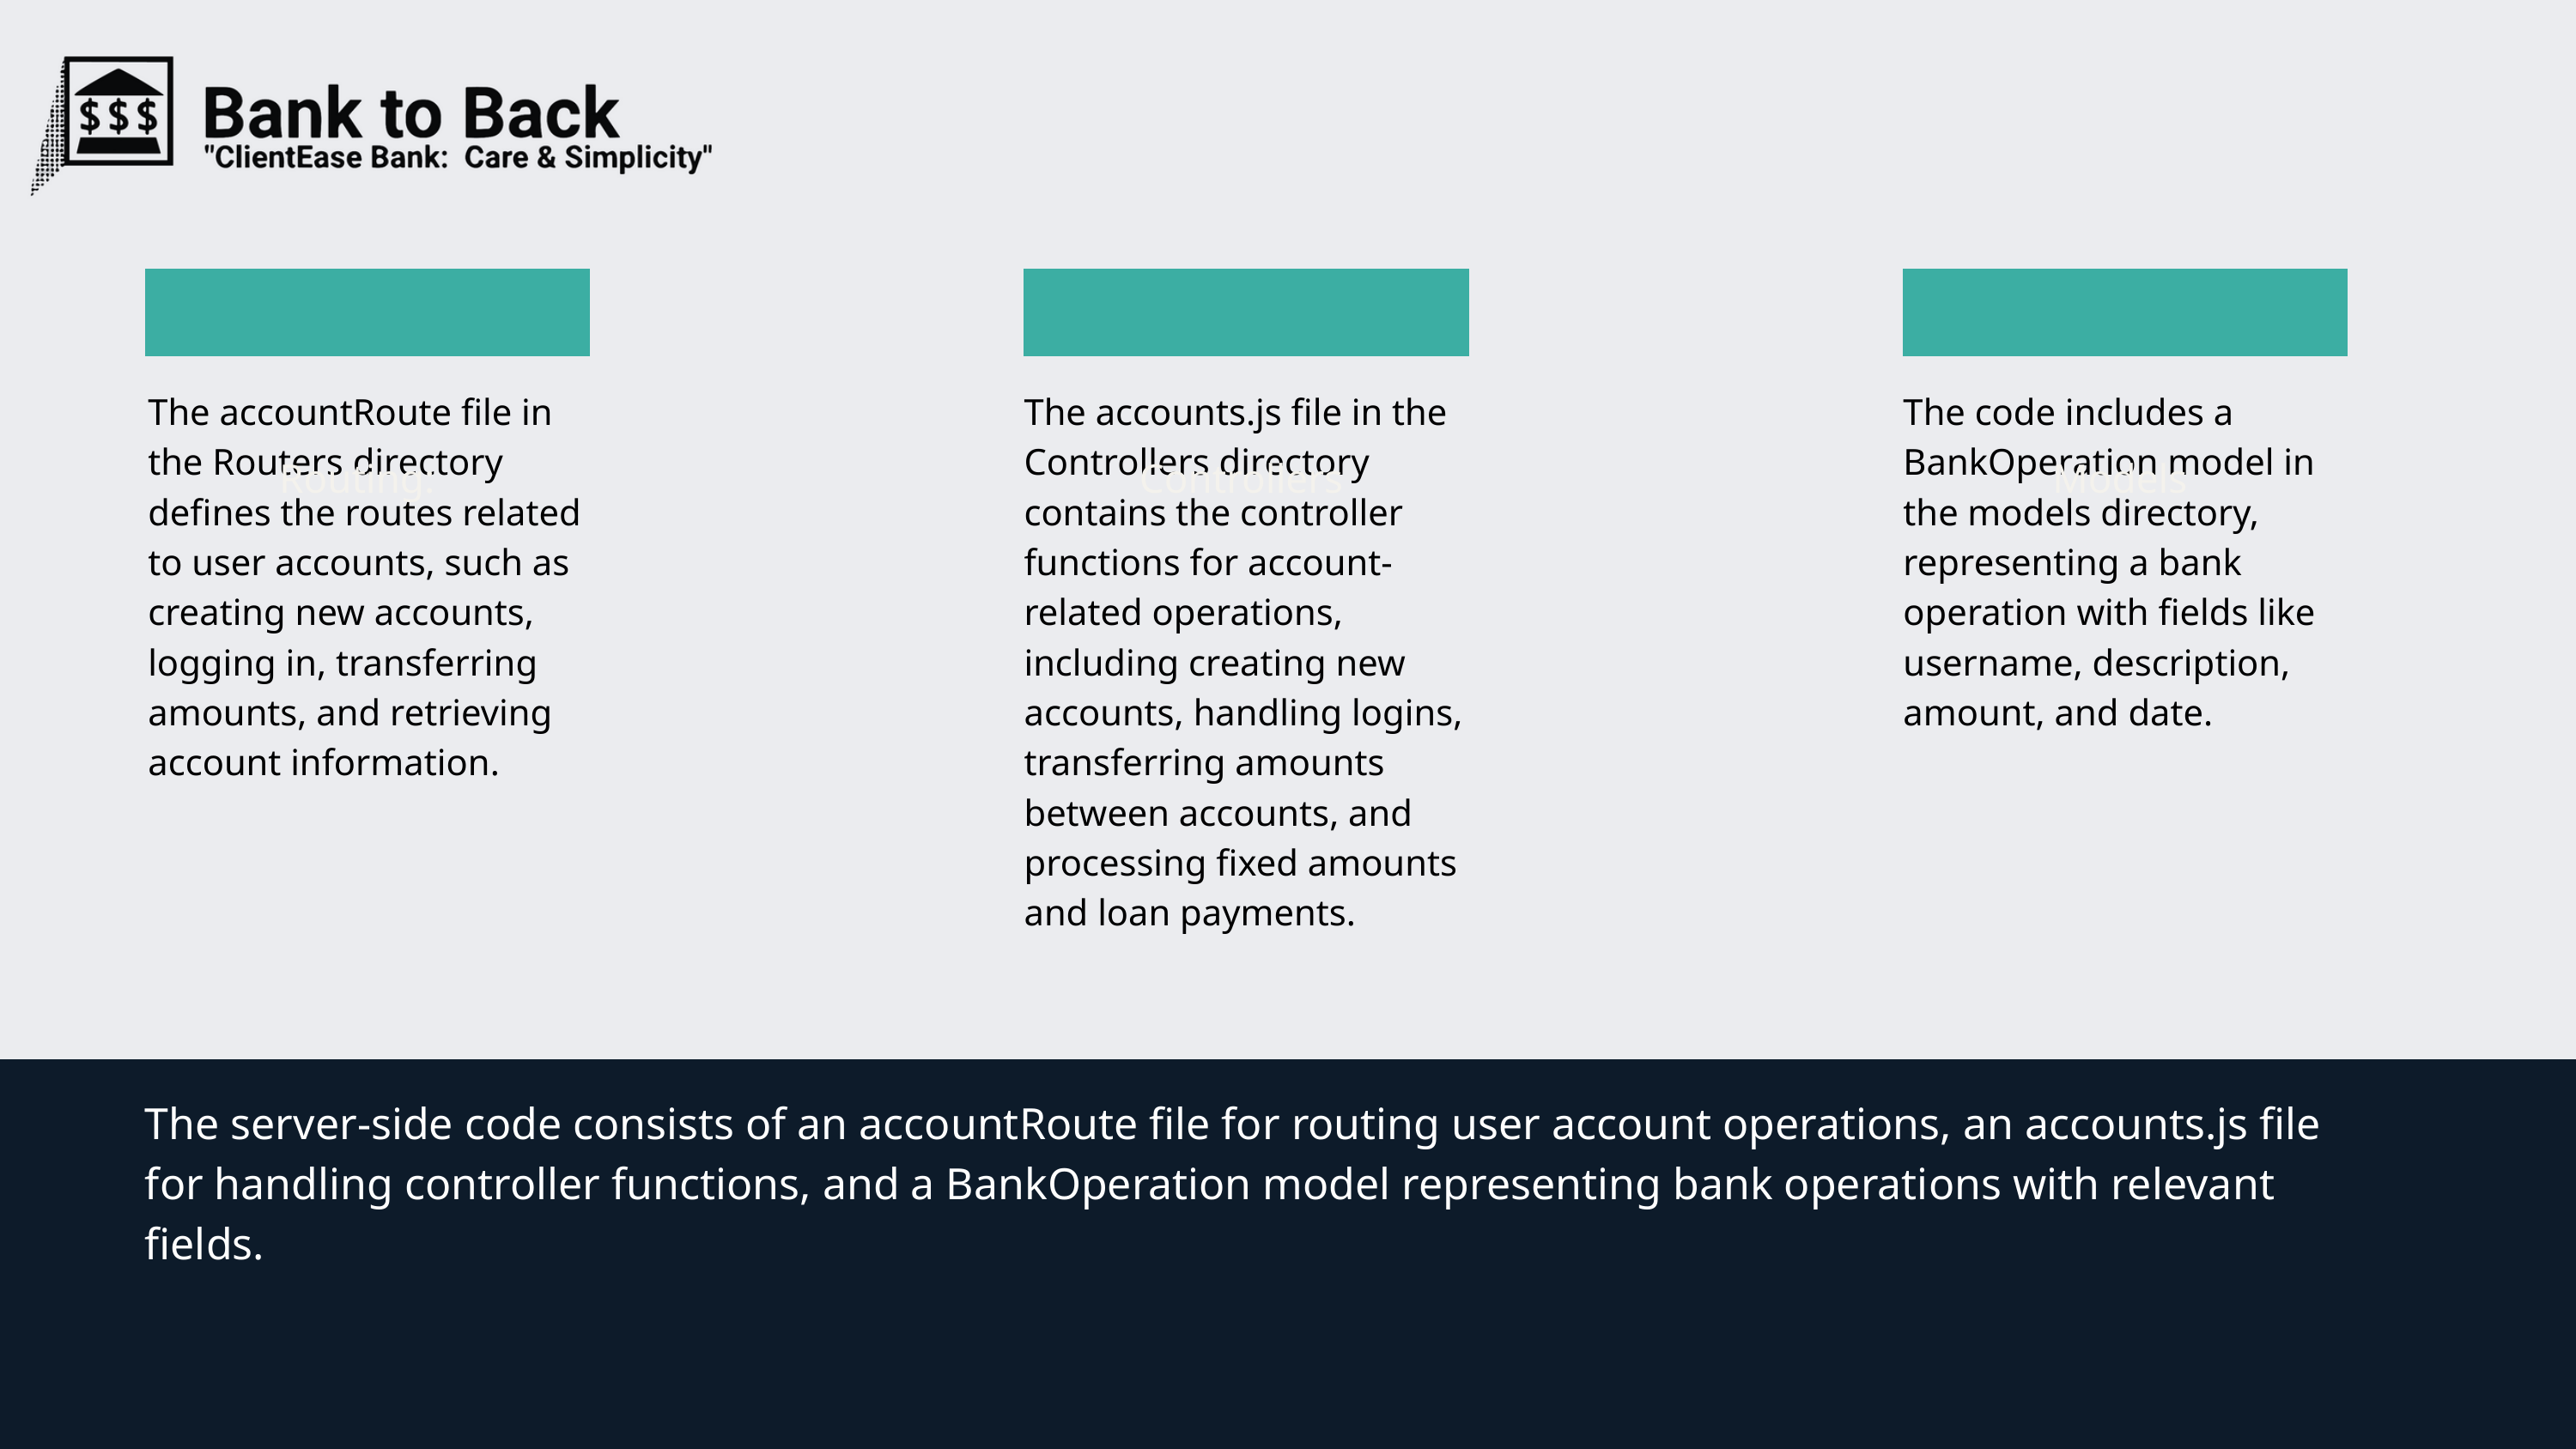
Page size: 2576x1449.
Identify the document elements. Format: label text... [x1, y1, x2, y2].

text_box The server-side code consists of an accountRoute file for routing user account operations, an accounts.js file for handling controller functions, and a BankOperation model representing bank operations with relevant fields. [144, 1088, 2348, 1269]
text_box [0, 0, 2576, 1060]
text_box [1902, 269, 2348, 357]
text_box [144, 269, 591, 357]
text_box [1024, 269, 1470, 357]
